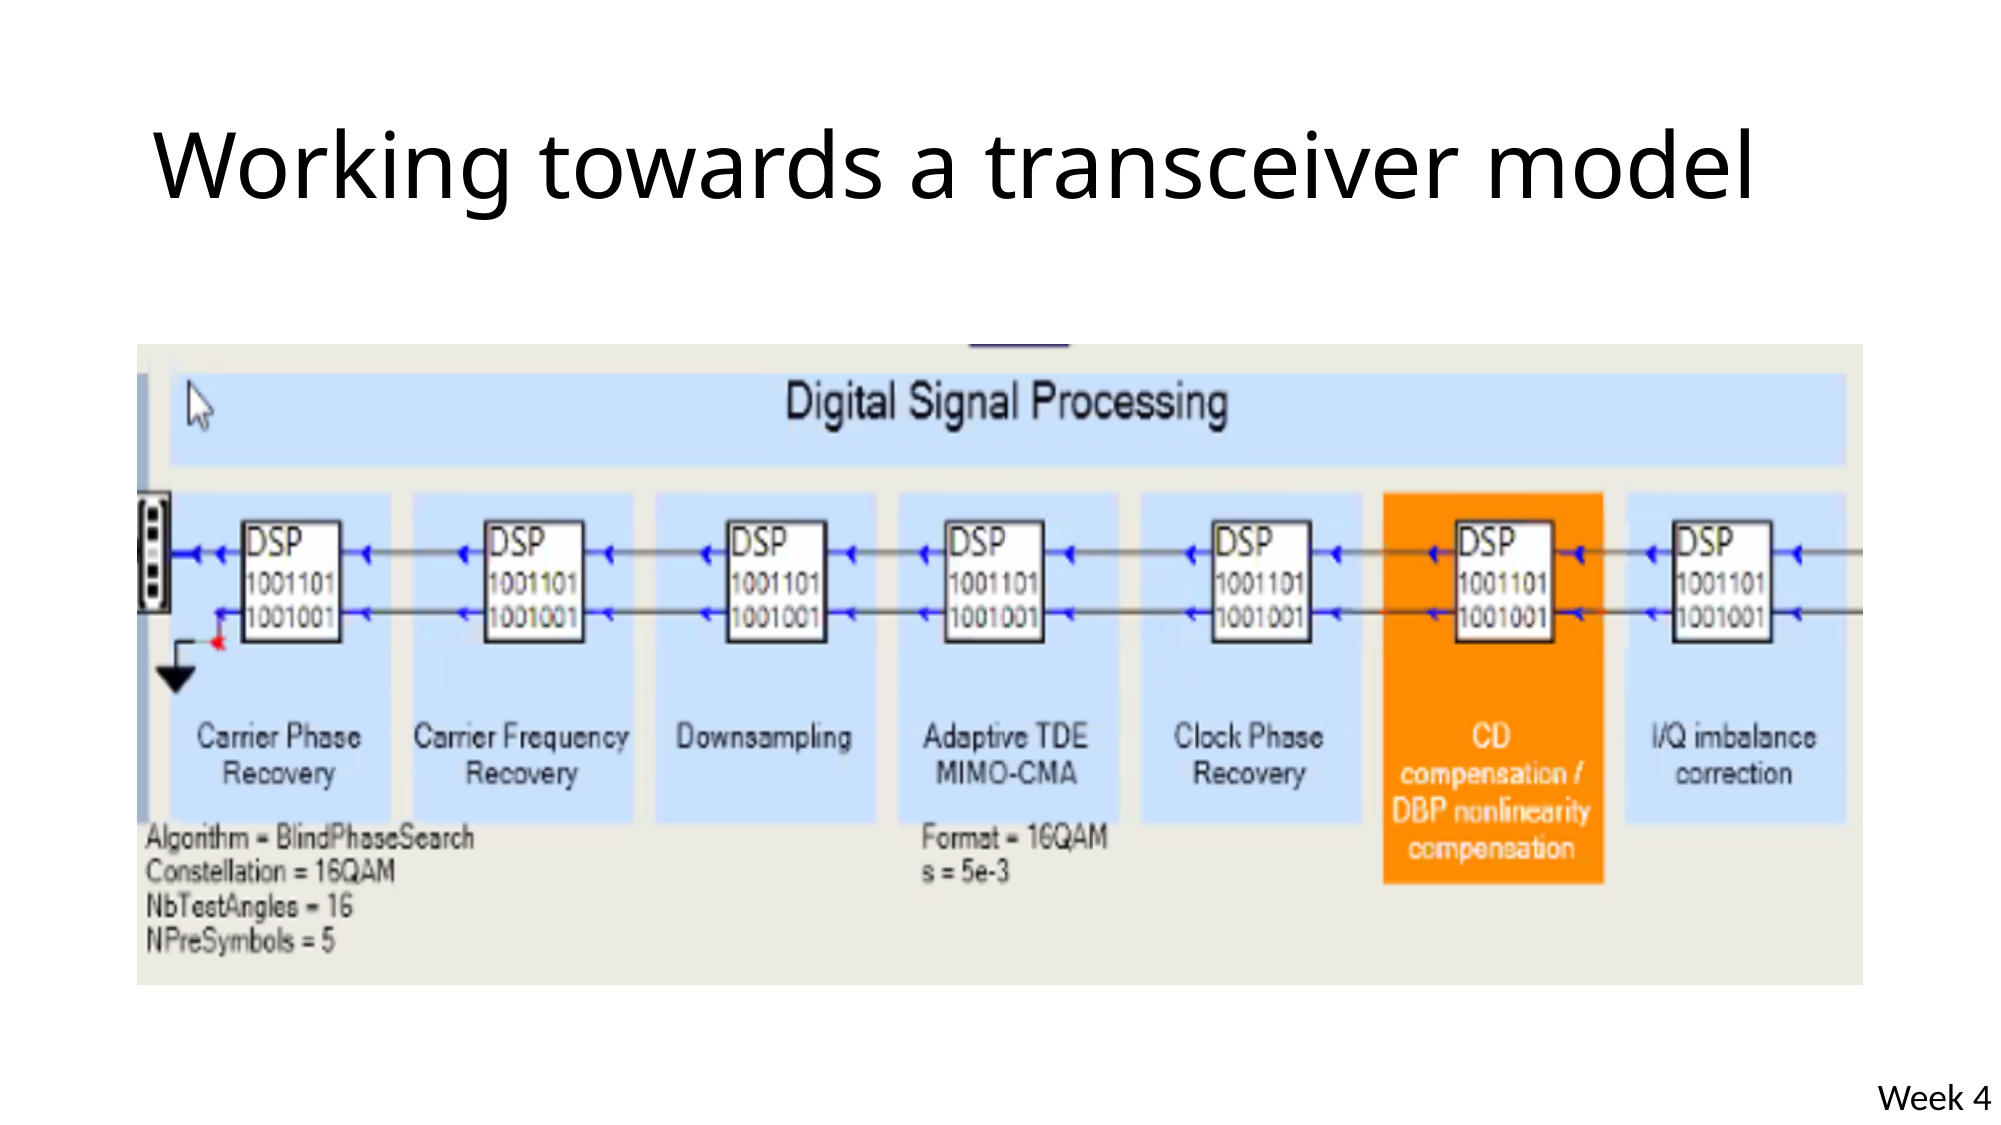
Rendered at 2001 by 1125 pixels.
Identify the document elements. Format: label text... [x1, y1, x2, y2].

text_box Week 4 [1863, 1065, 2000, 1125]
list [137, 344, 1863, 985]
title Working towards a transceiver model [137, 59, 1863, 278]
